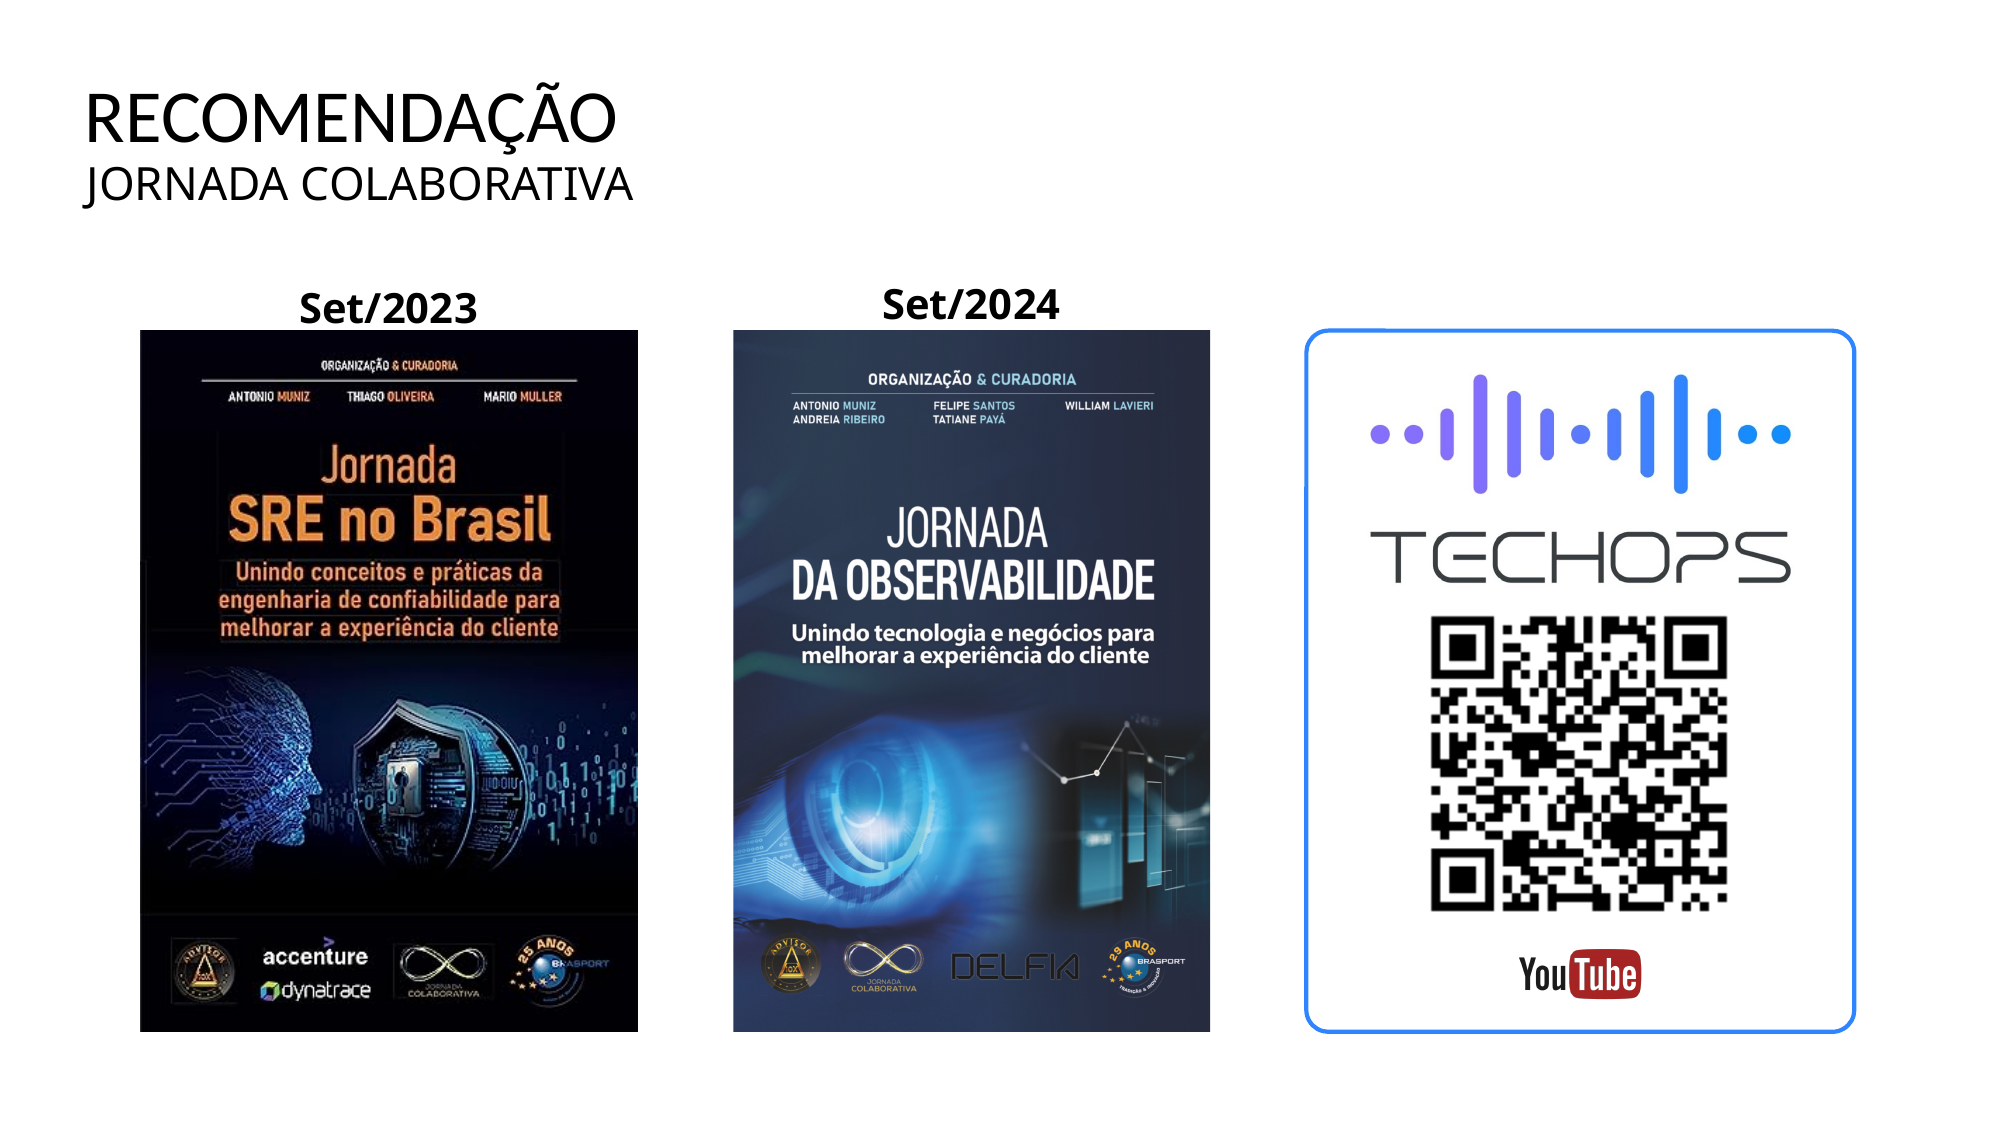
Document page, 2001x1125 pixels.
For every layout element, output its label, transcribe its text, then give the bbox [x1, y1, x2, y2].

text_box Set/2023 [284, 274, 494, 329]
picture [1425, 607, 1736, 1042]
title RECOMENDAÇÃO [84, 67, 1912, 244]
text_box Set/2024 [867, 270, 1077, 329]
picture [1317, 369, 1843, 592]
text_box [1304, 328, 1857, 1034]
picture [140, 330, 638, 1033]
picture [733, 330, 1211, 1033]
list JORNADA COLABORATIVA [84, 154, 1440, 244]
